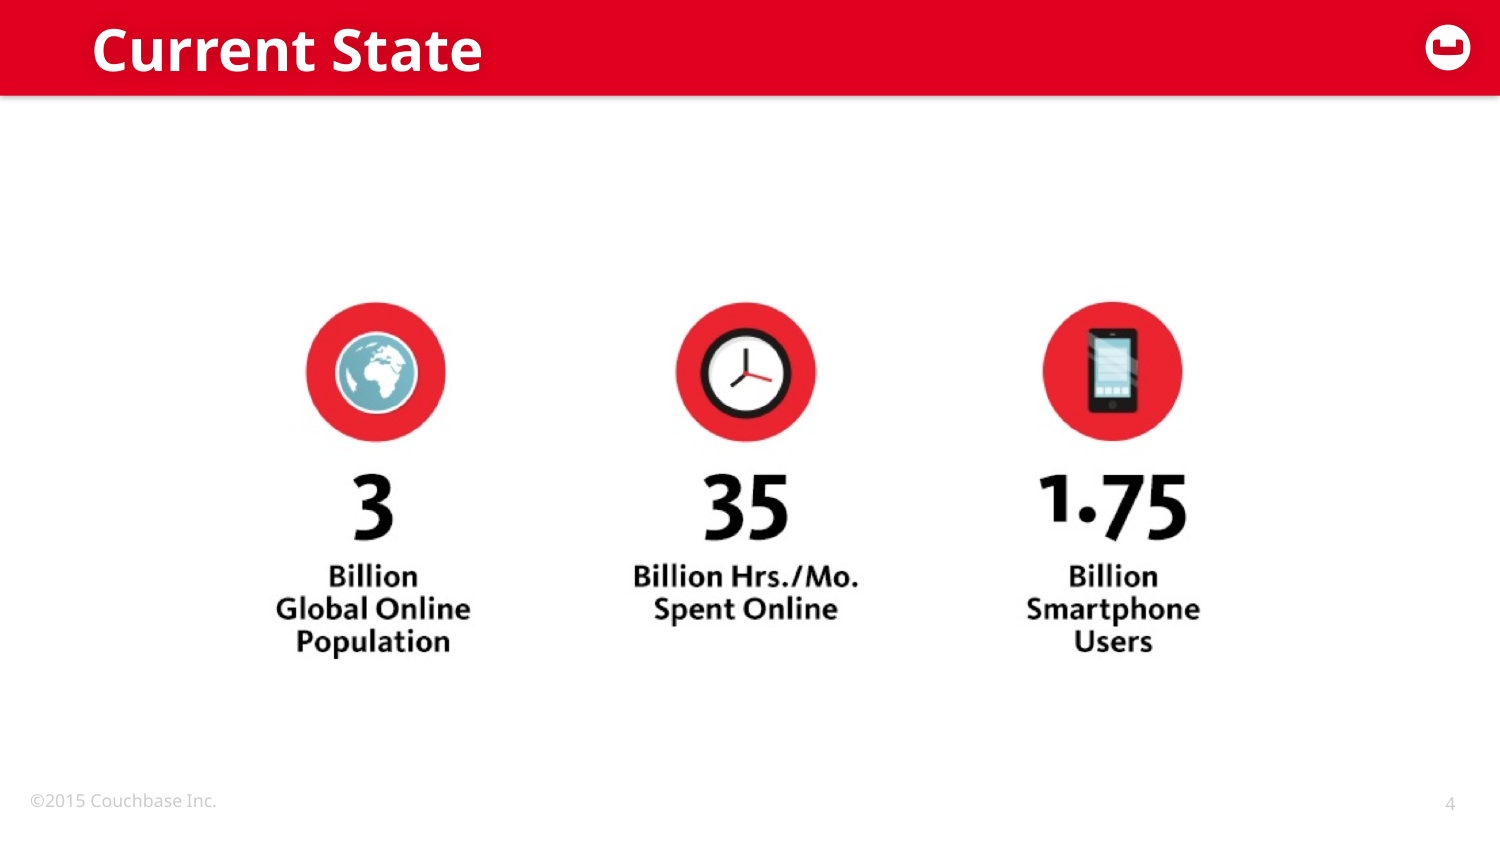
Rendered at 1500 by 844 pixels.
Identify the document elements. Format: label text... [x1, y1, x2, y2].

picture [240, 262, 1252, 681]
picture [1425, 24, 1471, 71]
title Current State [76, 2, 1389, 91]
